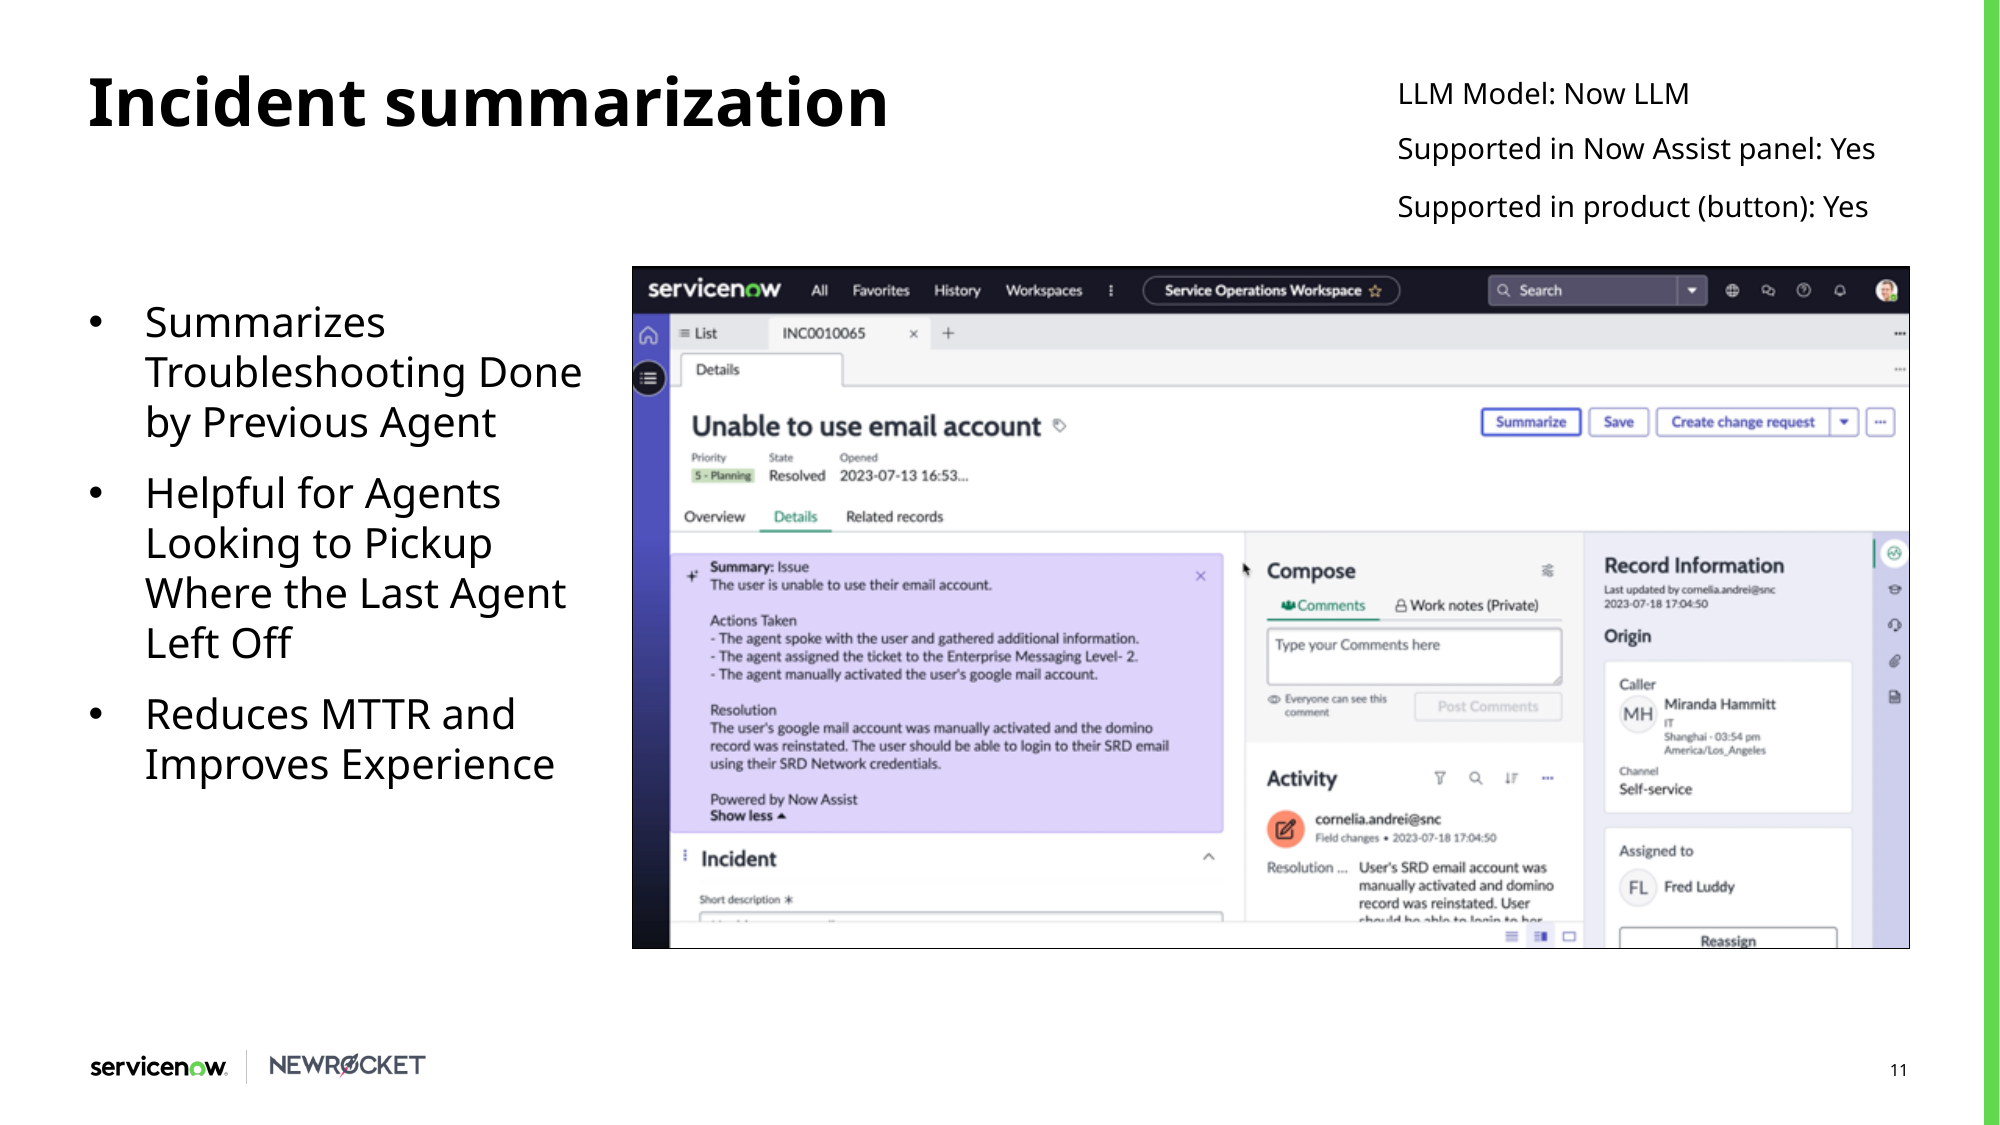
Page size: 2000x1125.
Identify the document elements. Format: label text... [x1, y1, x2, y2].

text_box LLM Model: Now LLM [1382, 68, 2000, 123]
text_box Supported in product (button): Yes [1382, 180, 2000, 266]
title Incident summarization [73, 52, 1910, 158]
picture [632, 267, 1910, 949]
picture [78, 1042, 240, 1089]
text_box Summarizes Troubleshooting Done by Previous Agent Helpful for Agents Looking to Pickup Where the Last Agent Left Off Reduces MTTR and Improves Experience [73, 288, 628, 841]
picture [252, 1037, 446, 1092]
text_box Supported in Now Assist panel: Yes [1382, 123, 2000, 180]
